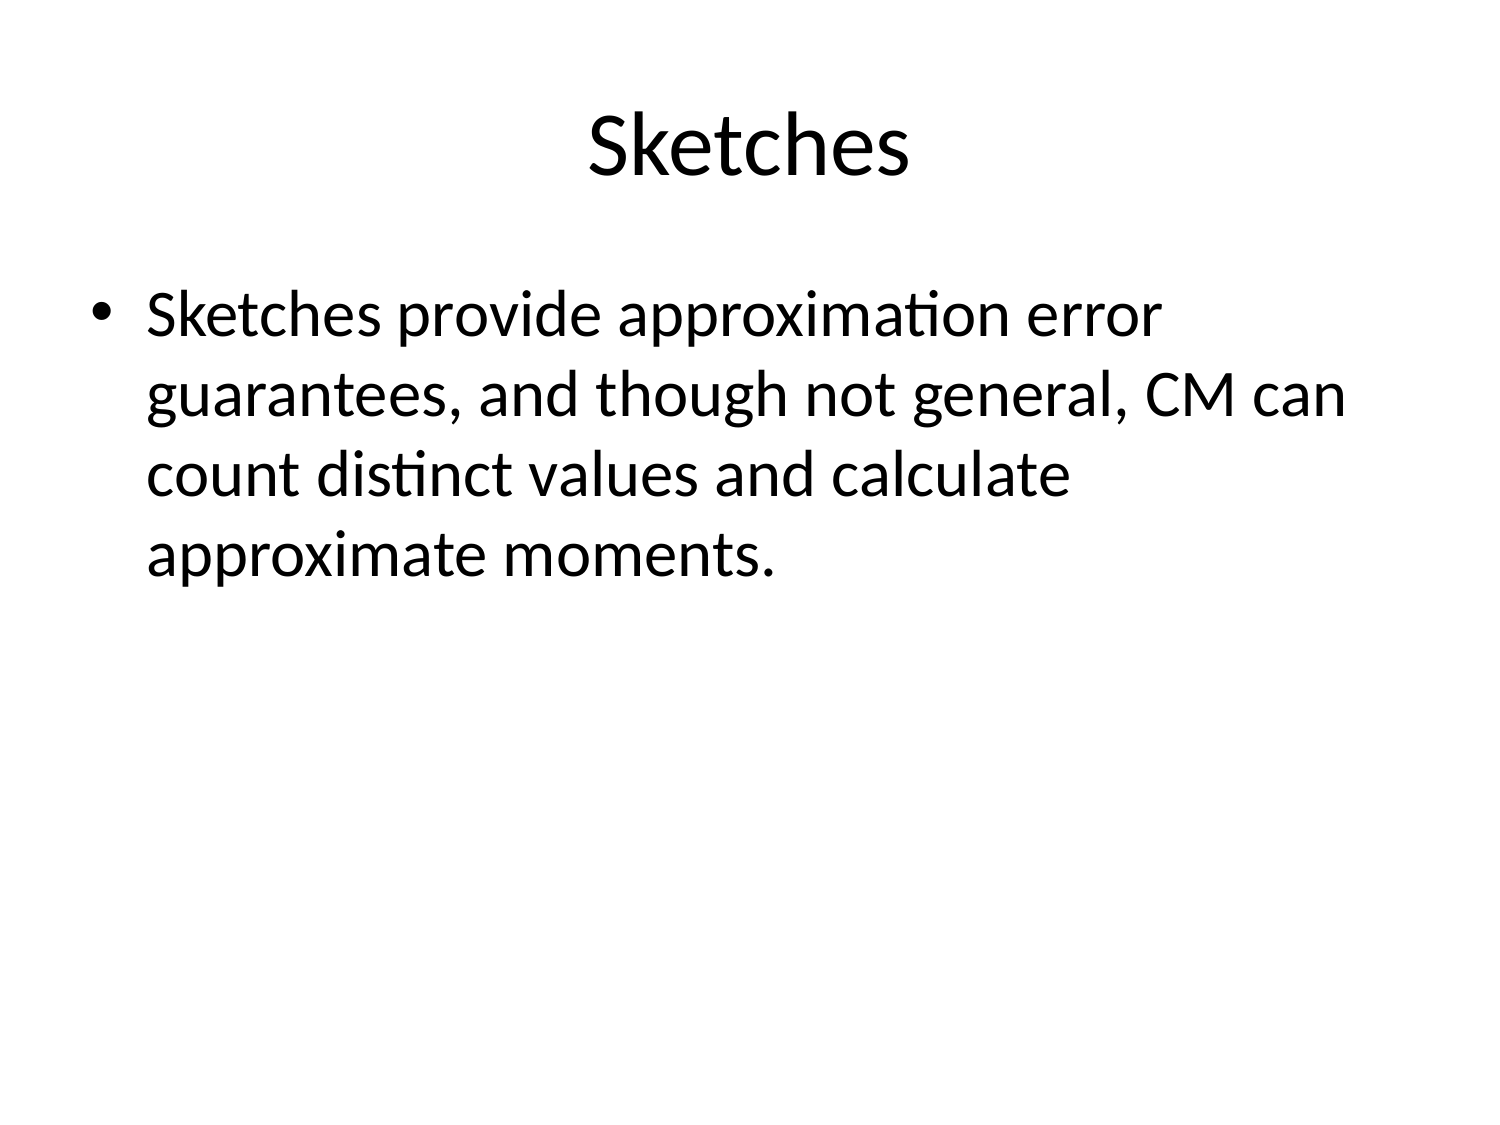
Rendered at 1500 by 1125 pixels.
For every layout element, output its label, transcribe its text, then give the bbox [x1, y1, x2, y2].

list Sketches provide approximation error guarantees, and though not general, CM can count distinct values and calculate approximate moments. [75, 262, 1425, 1005]
title Sketches [75, 45, 1425, 233]
